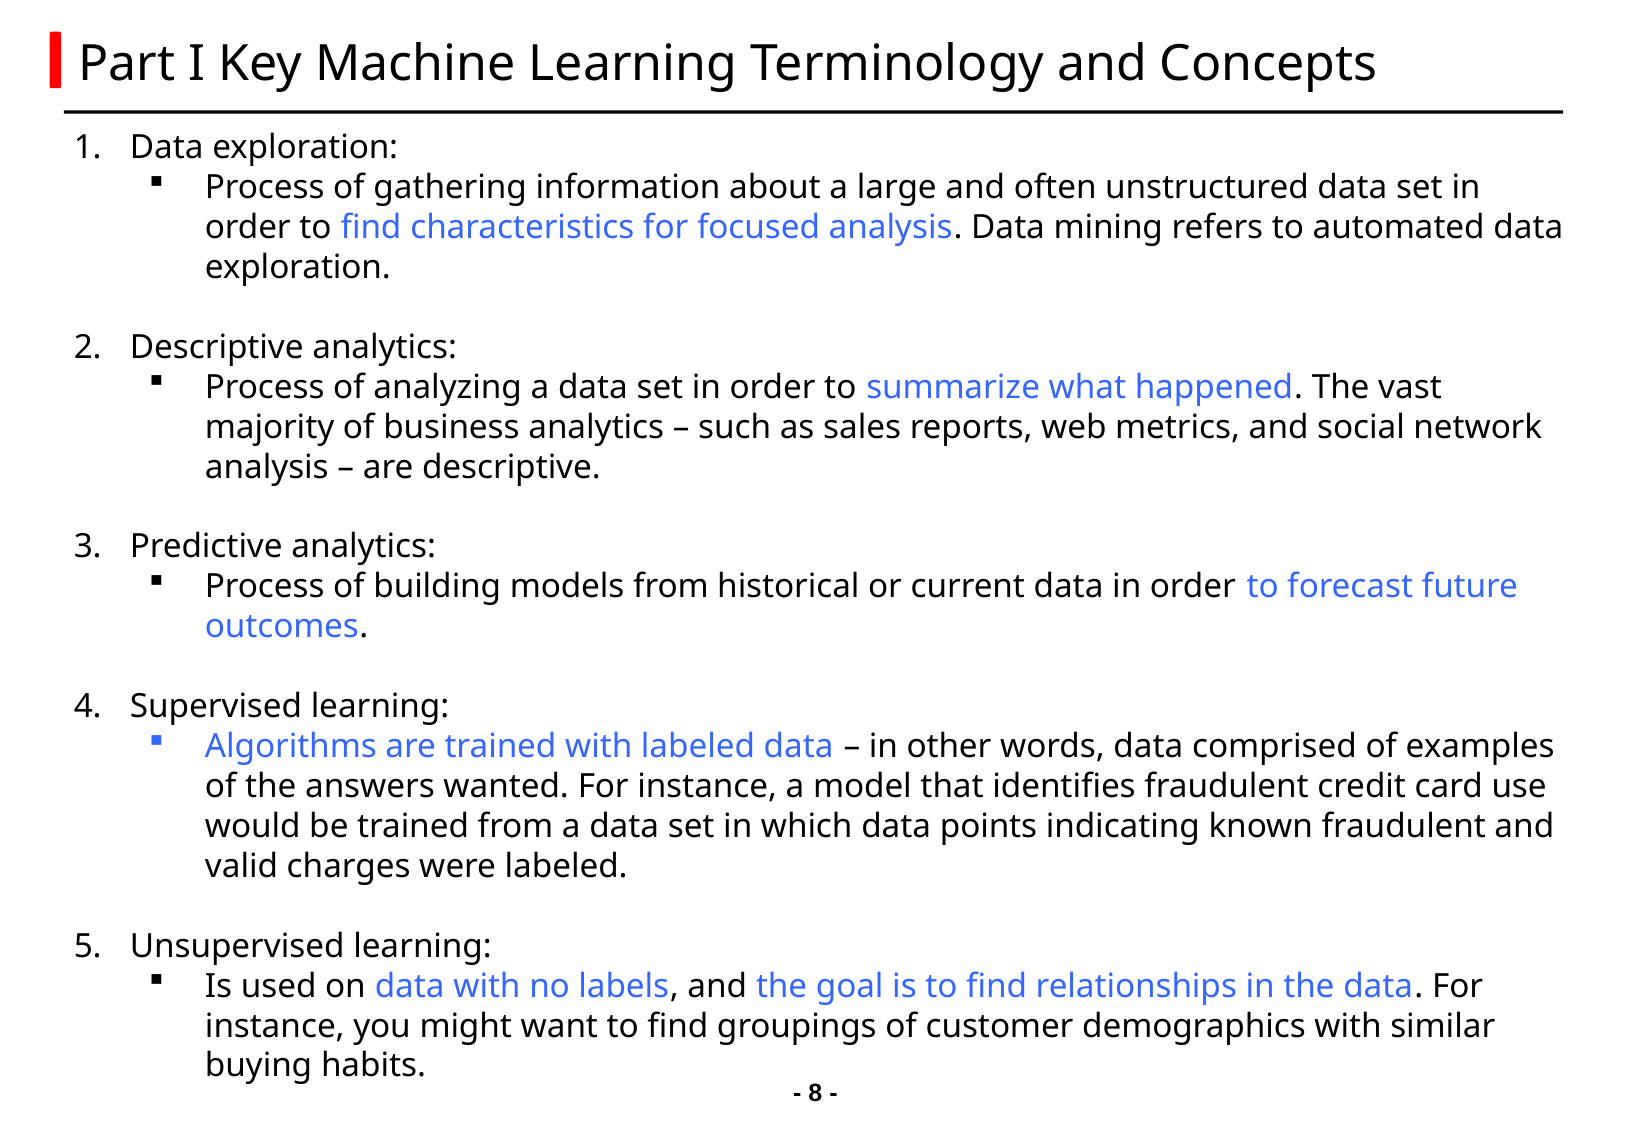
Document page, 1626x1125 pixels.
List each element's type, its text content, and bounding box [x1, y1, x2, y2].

text_box Data exploration: Process of gathering information about a large and often unstructured data set in order to find characteristics for focused analysis. Data mining refers to automated data exploration. Descriptive analytics: Process of analyzing a data set in order to summarize what happened. The vast majority of business analytics – such as sales reports, web metrics, and social network analysis – are descriptive. Predictive analytics: Process of building models from historical or current data in order to forecast future outcomes. Supervised learning: Algorithms are trained with labeled data – in other words, data comprised of examples of the answers wanted. For instance, a model that identifies fraudulent credit card use would be trained from a data set in which data points indicating known fraudulent and valid charges were labeled. Unsupervised learning: Is used on data with no labels, and the goal is to find relationships in the data. For instance, you might want to find groupings of customer demographics with similar buying habits. [59, 118, 1589, 1091]
title Part I Key Machine Learning Terminology and Concepts [63, 12, 1589, 98]
slide_number - 7 - [577, 1091, 1054, 1105]
